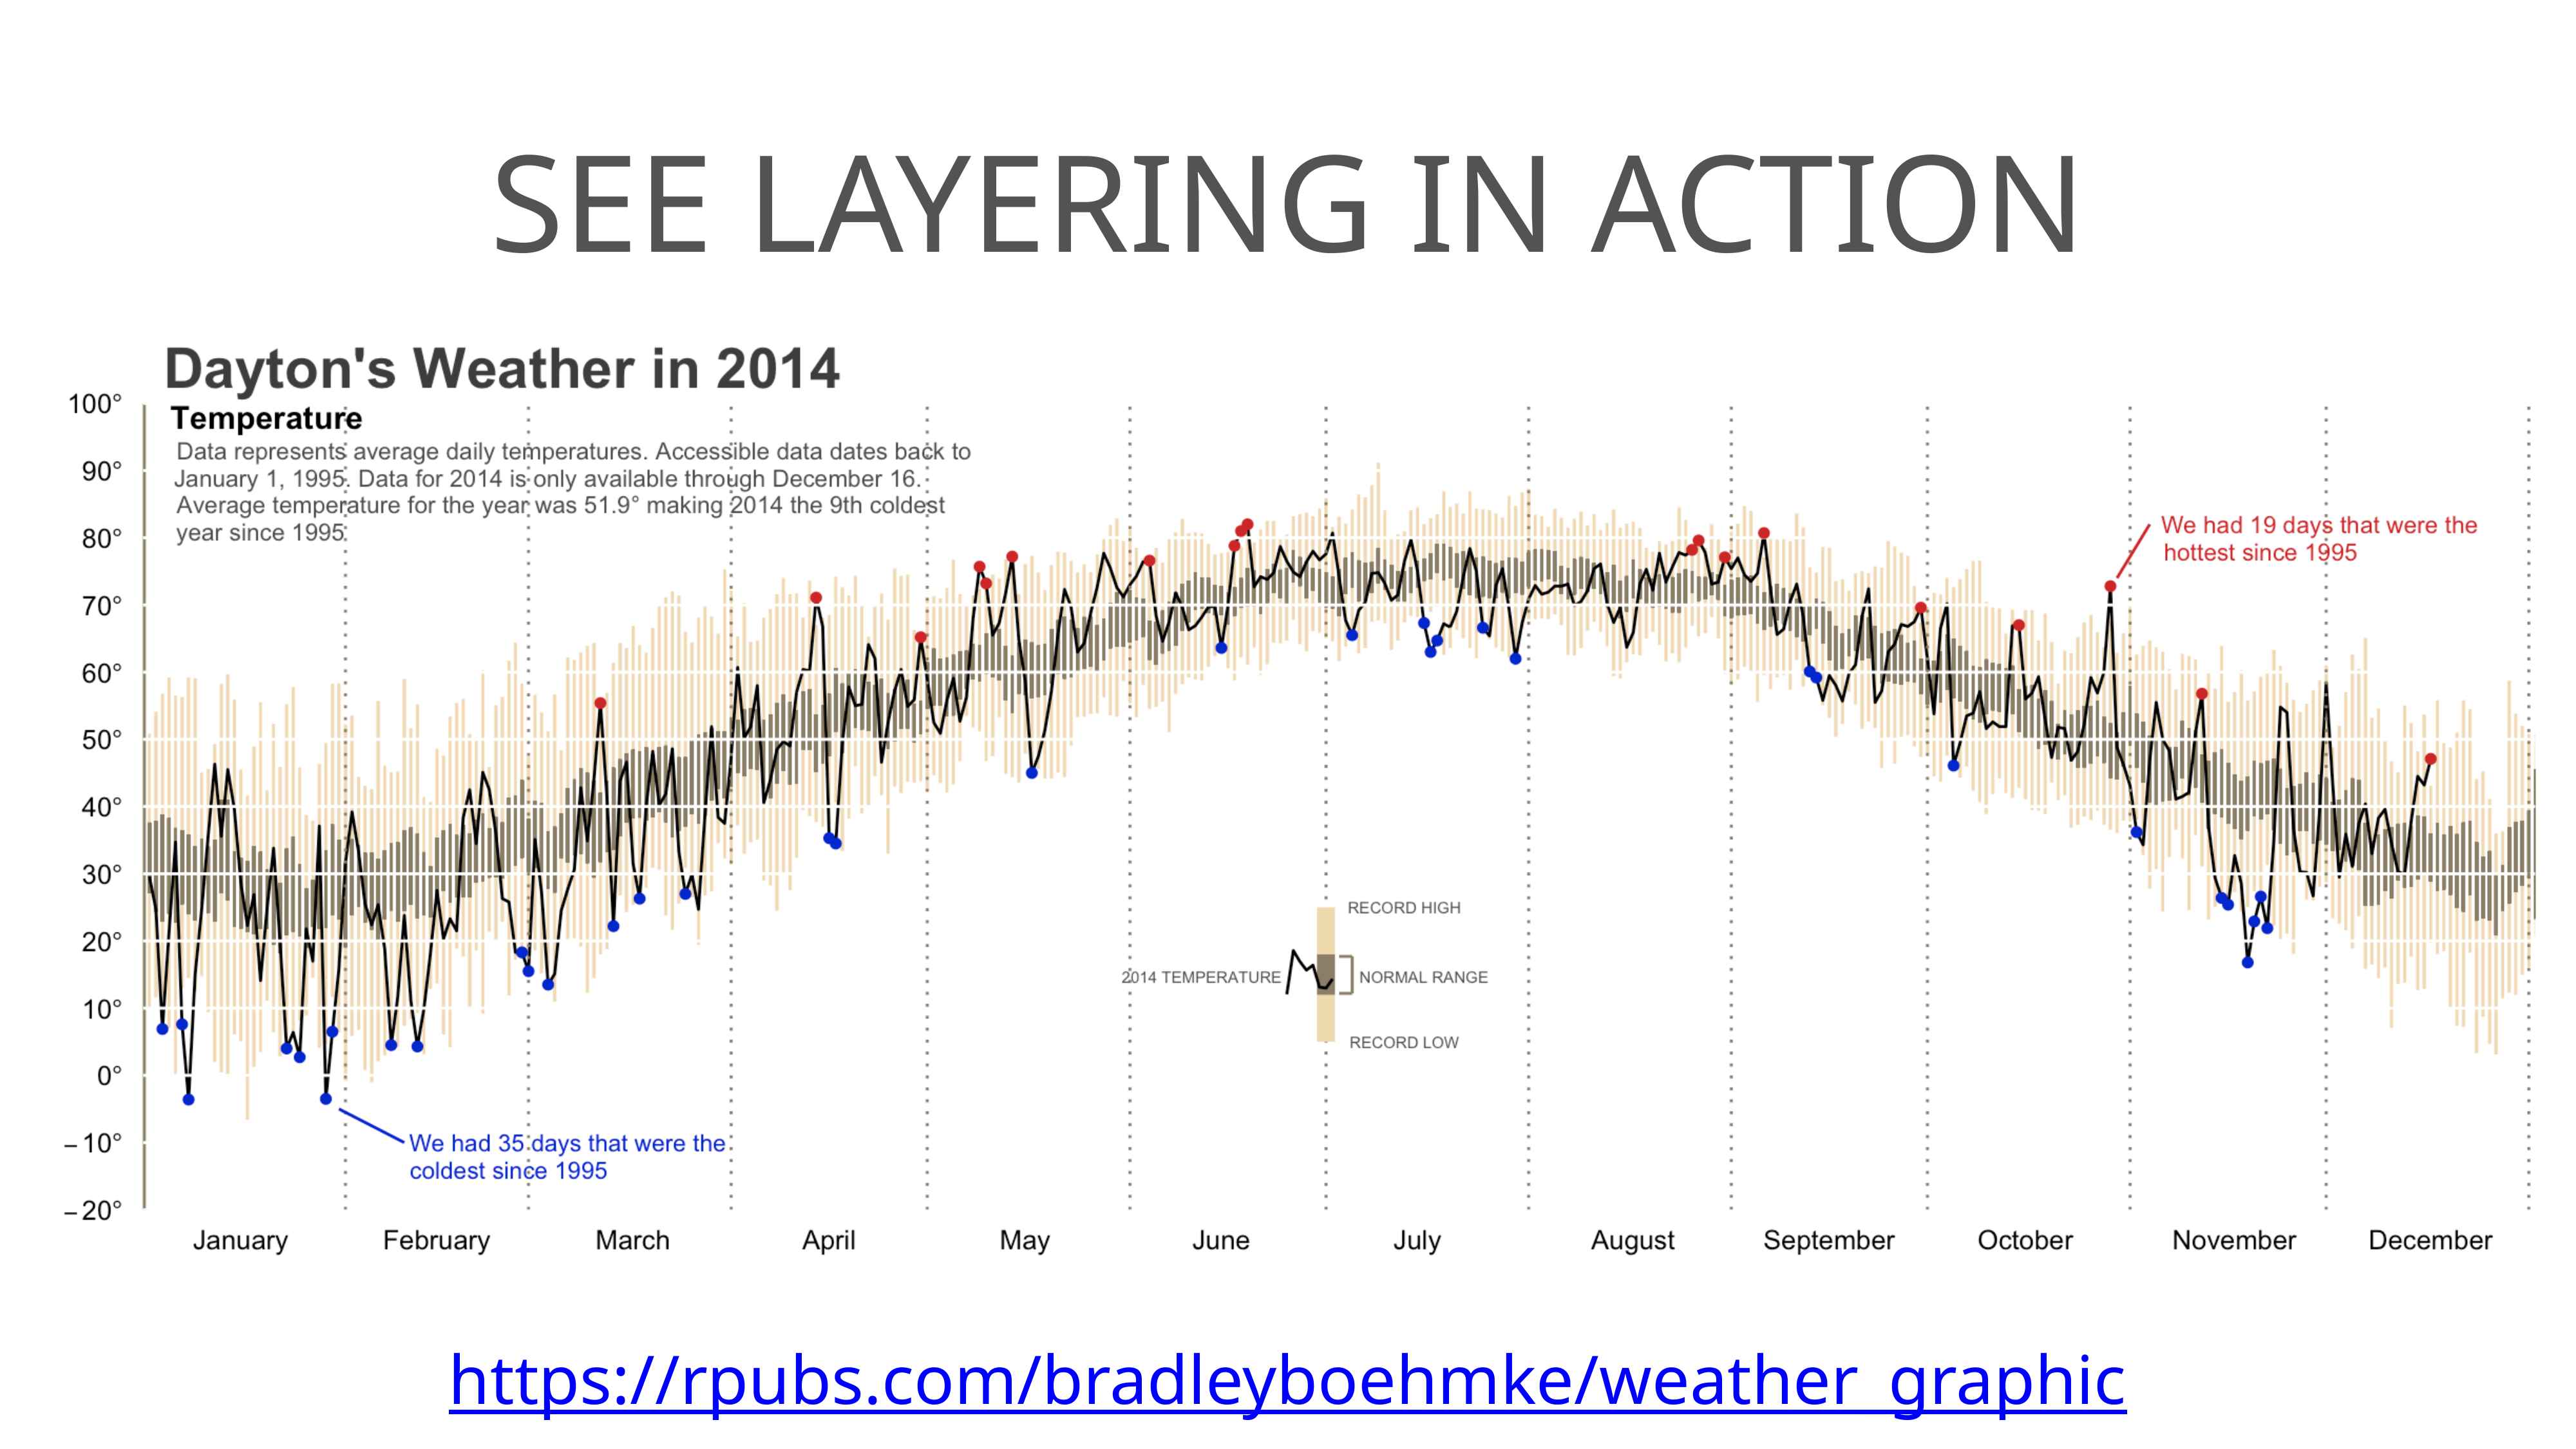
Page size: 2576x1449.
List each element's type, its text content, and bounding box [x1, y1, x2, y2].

title see layering in action [70, 17, 2506, 303]
picture [0, 303, 2576, 1314]
text_box https://rpubs.com/bradleyboehmke/weather_graphic [443, 1332, 2133, 1434]
